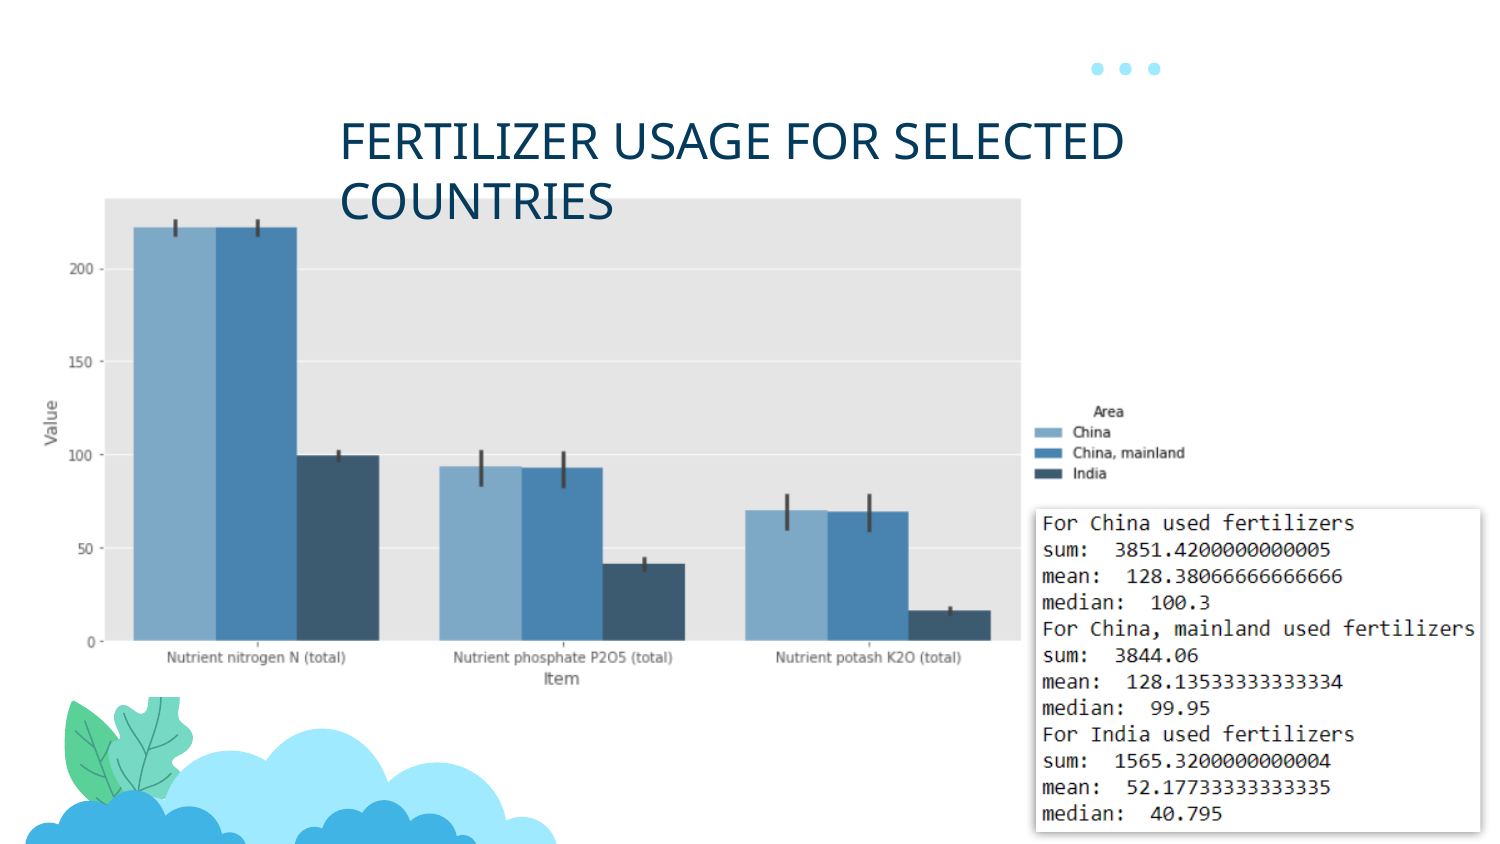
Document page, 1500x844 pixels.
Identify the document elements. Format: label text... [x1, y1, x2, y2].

title FERTILIZER USAGE FOR SELECTED COUNTRIES [324, 94, 1182, 176]
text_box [1089, 62, 1163, 76]
picture [24, 186, 1481, 832]
